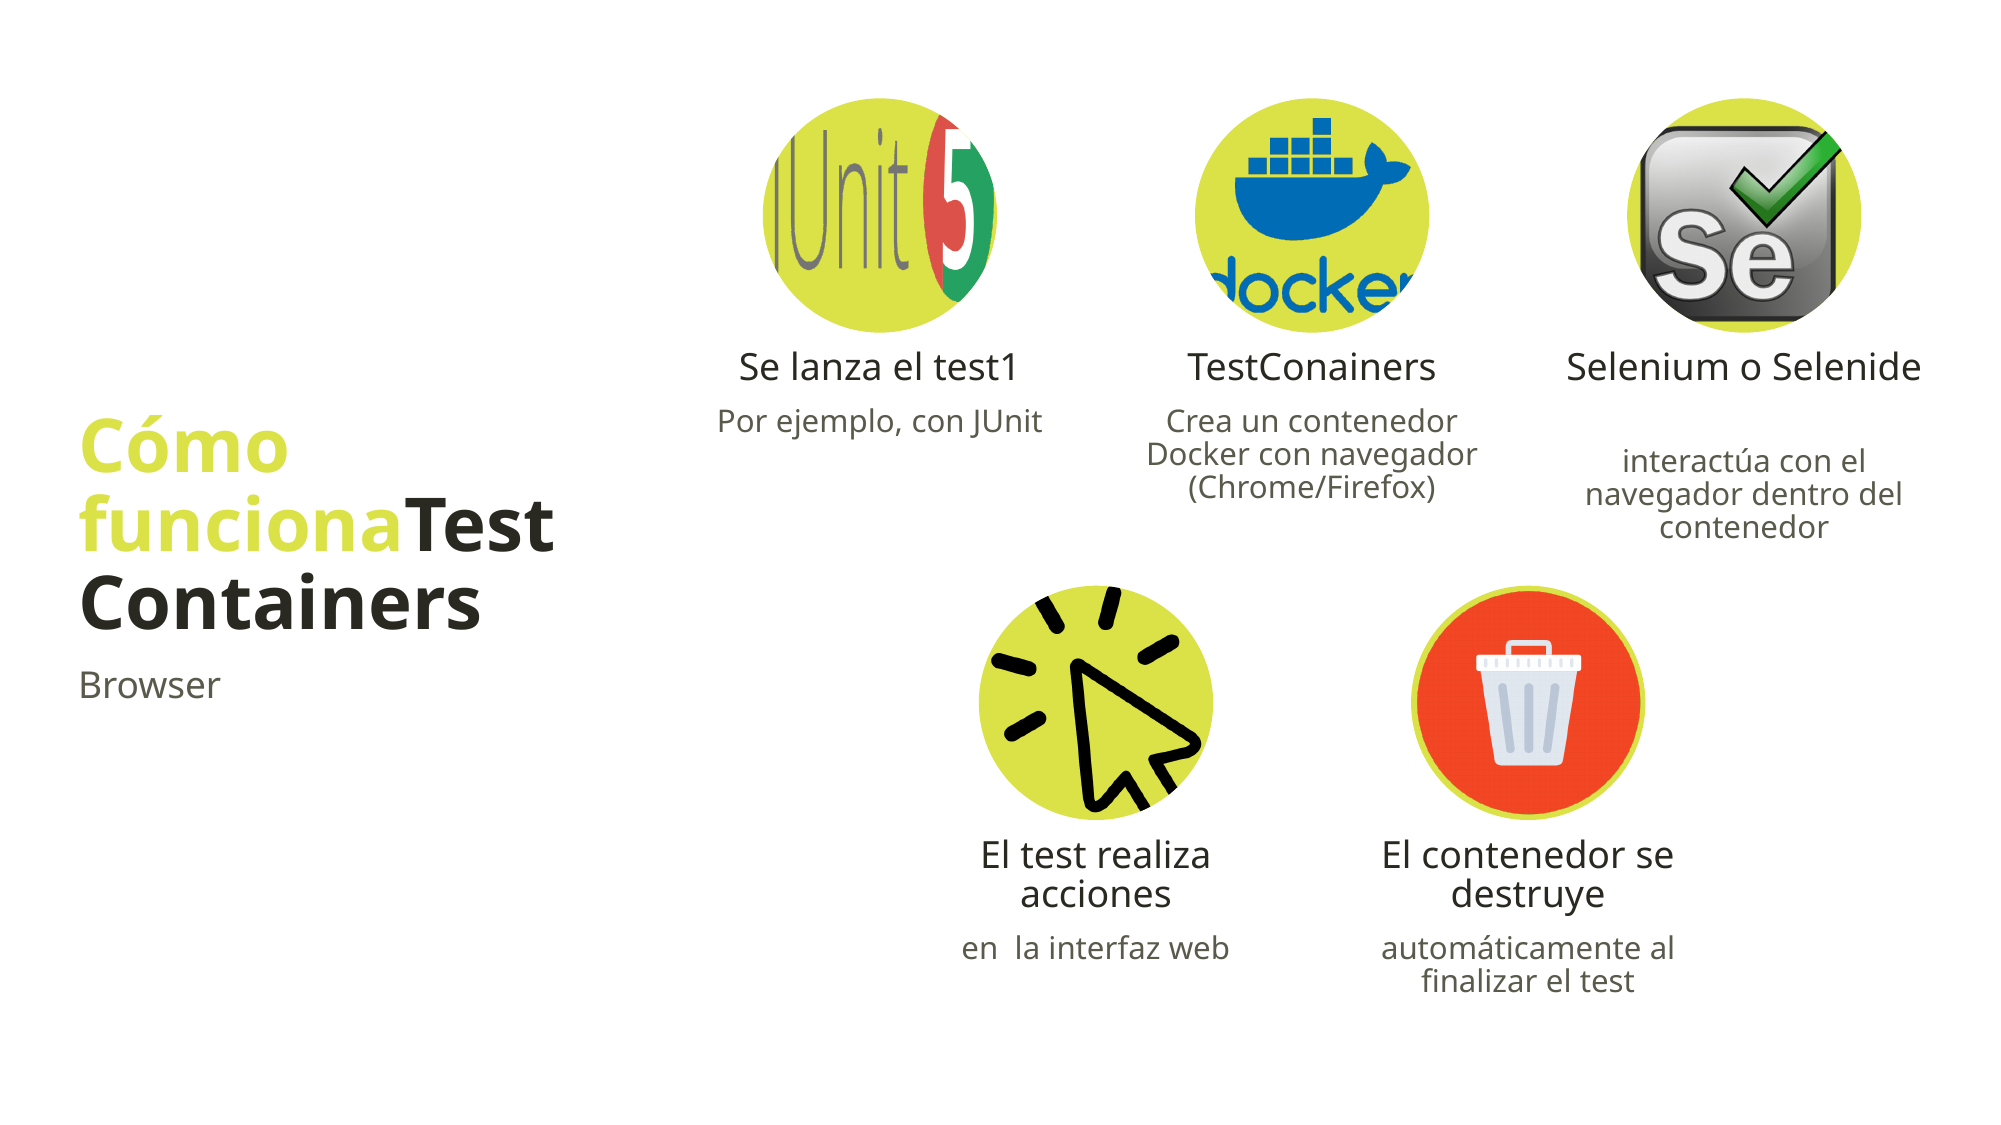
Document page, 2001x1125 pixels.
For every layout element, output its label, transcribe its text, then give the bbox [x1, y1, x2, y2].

text_box interactúa con el navegador dentro del contenedor [1565, 445, 1923, 545]
text_box Crea un contenedor Docker con navegador (Chrome/Firefox) [1124, 405, 1500, 505]
text_box automáticamente al finalizar el test [1357, 932, 1700, 999]
text_box El test realiza acciones [937, 836, 1255, 916]
text_box Browser [78, 666, 594, 707]
text_box Cómo funcionaTest Containers [78, 409, 589, 645]
text_box en la interfaz web [937, 932, 1255, 966]
picture [1194, 98, 1430, 333]
picture [978, 585, 1214, 821]
text_box Por ejemplo, con JUnit [689, 405, 1071, 439]
text_box Selenium o Selenide [1565, 348, 1923, 428]
picture [1626, 98, 1862, 333]
text_box TestConainers [1124, 348, 1500, 389]
picture [762, 98, 998, 333]
picture [1410, 585, 1646, 821]
text_box Se lanza el test1 [689, 348, 1071, 389]
text_box El contenedor se destruye [1357, 836, 1700, 916]
